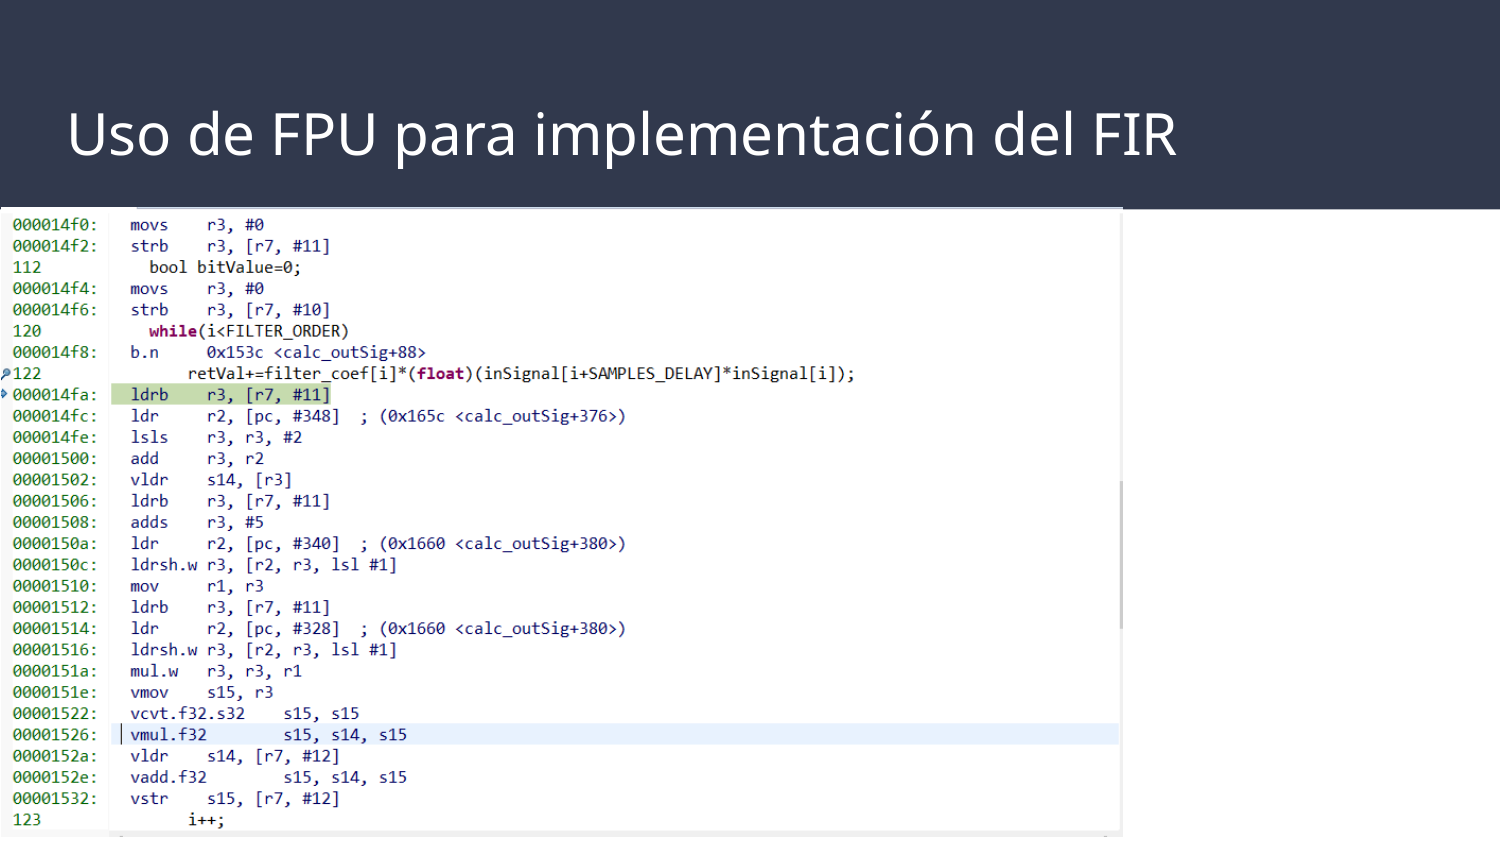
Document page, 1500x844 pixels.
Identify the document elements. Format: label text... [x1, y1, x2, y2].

picture [0, 207, 1123, 837]
title Uso de FPU para implementación del FIR [51, 82, 1449, 185]
